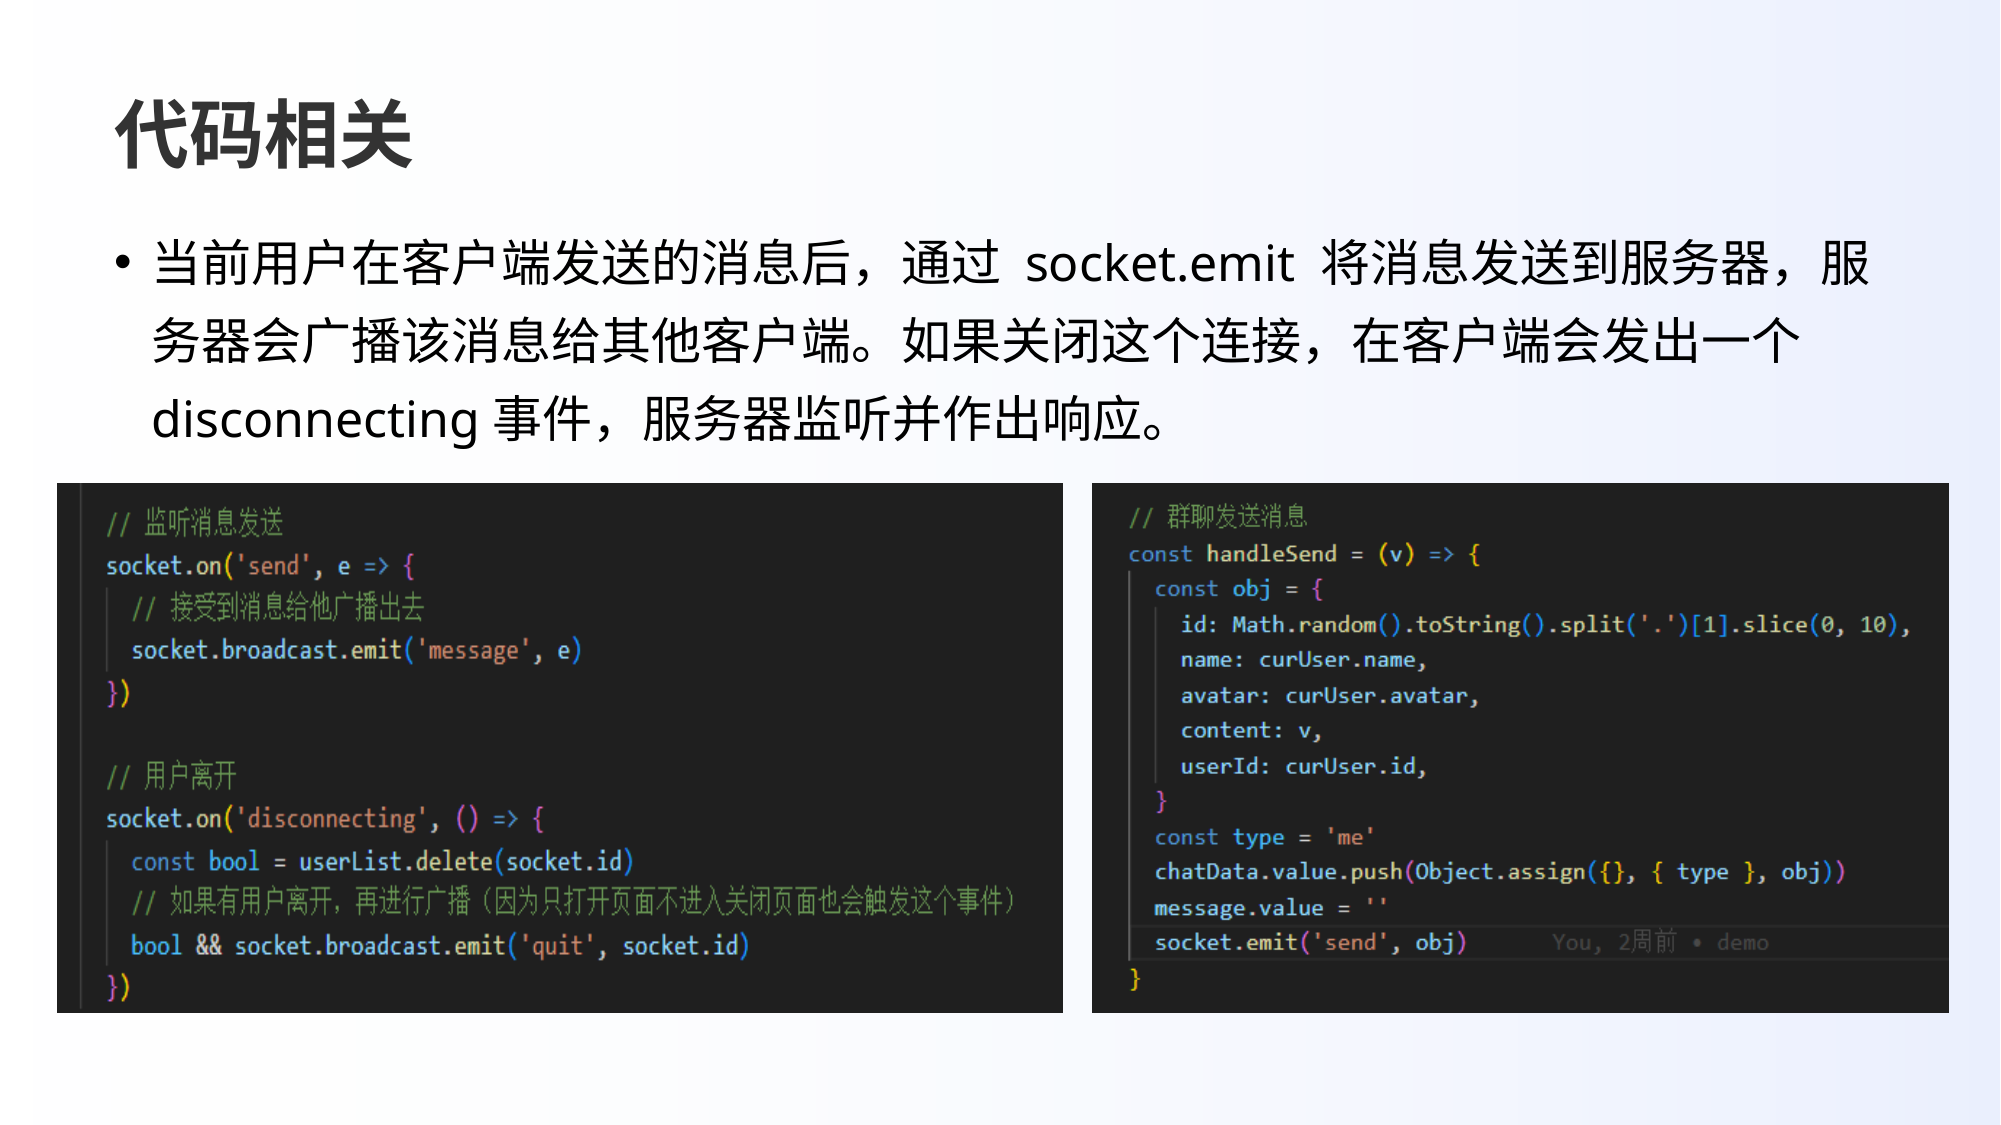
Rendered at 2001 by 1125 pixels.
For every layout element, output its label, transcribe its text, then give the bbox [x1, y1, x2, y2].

title 代码相关 [114, 59, 1886, 178]
list 当前用户在客户端发送的消息后，通过 socket.emit 将消息发送到服务器，服务器会广播该消息给其他客户端。如果关闭这个连接，在客户端会发出一个disconnecting事件，服务器监听并作出响应。 [114, 213, 1886, 1013]
picture [57, 483, 1063, 1014]
picture [1092, 483, 1949, 1014]
